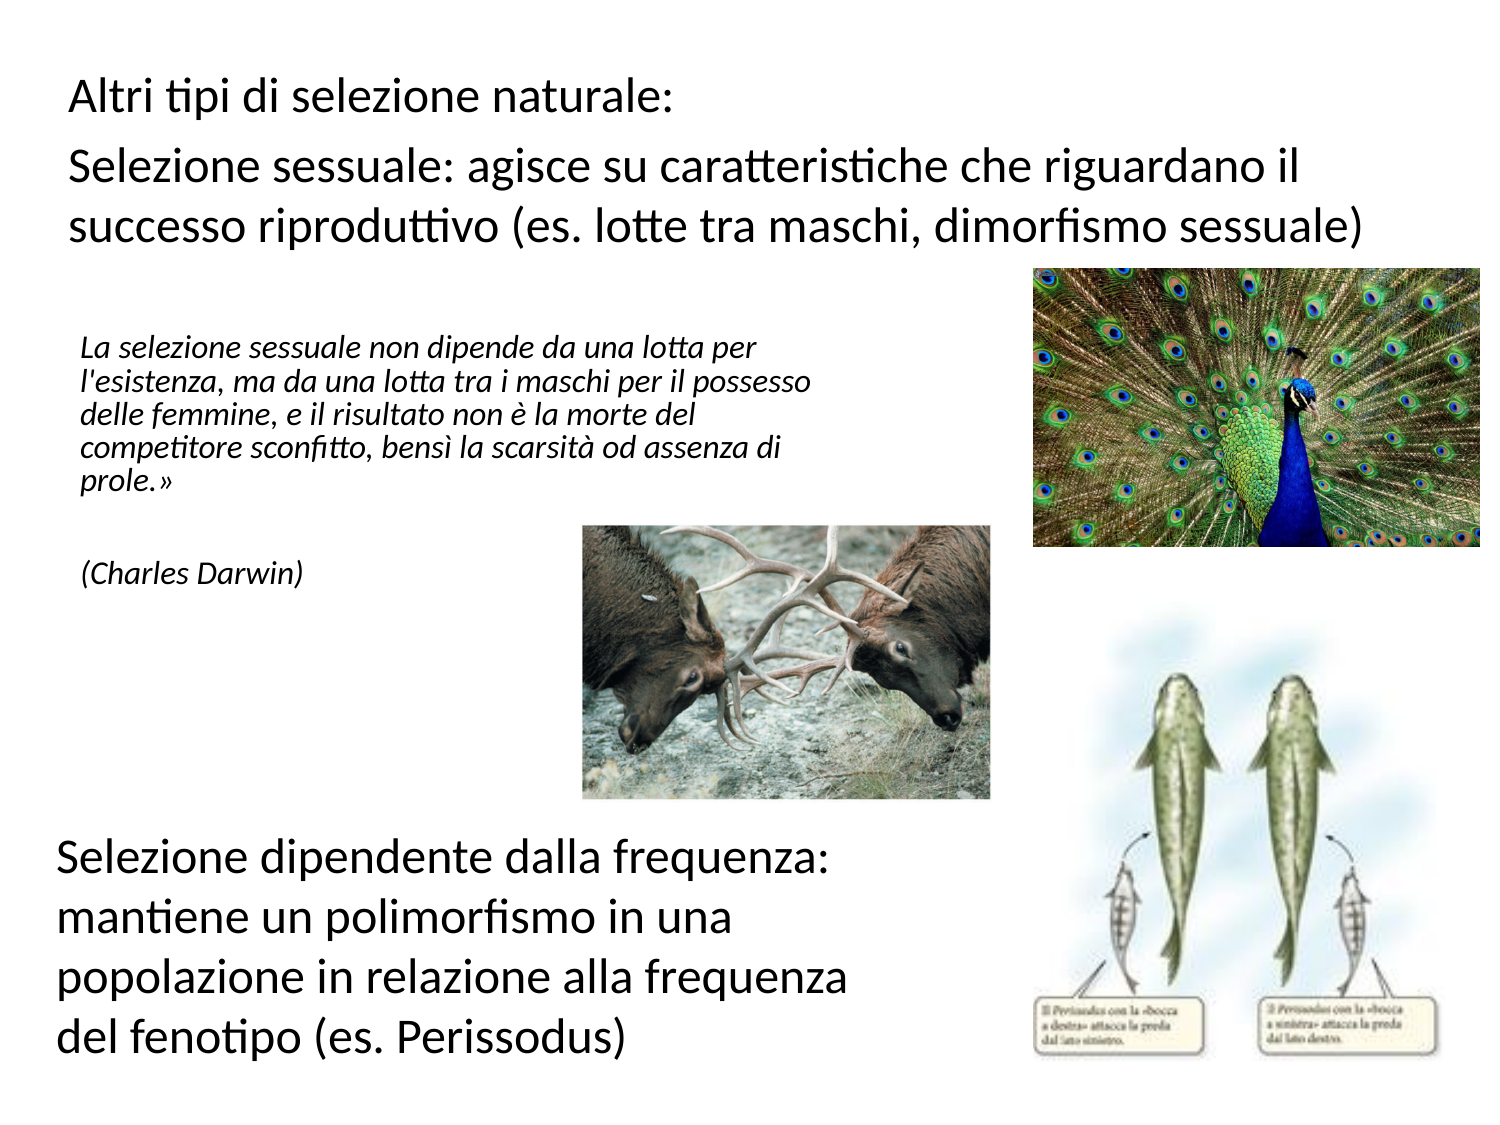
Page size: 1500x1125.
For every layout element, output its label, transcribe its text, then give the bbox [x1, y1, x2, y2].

picture [1033, 584, 1446, 1075]
table_header La selezione sessuale non dipende da una lotta per l'esistenza, ma da una lotta tra i maschi per il possesso delle femmine, e il risultato non è la morte del competitore sconfitto, bensì la scarsità od assenza di prole.» [65, 304, 833, 530]
text_box Selezione dipendente dalla frequenza: mantiene un polimorfismo in una popolazione in relazione alla frequenza del fenotipo (es. Perissodus) [41, 756, 879, 1071]
picture [1033, 268, 1480, 548]
picture [572, 514, 1000, 809]
list Altri tipi di selezione naturale: Selezione sessuale: agisce su caratteristiche che riguardano il successo riproduttivo (es. lotte tra maschi, dimorfismo sessuale) [53, 54, 1404, 797]
table_cell (Charles Darwin) [65, 530, 567, 623]
